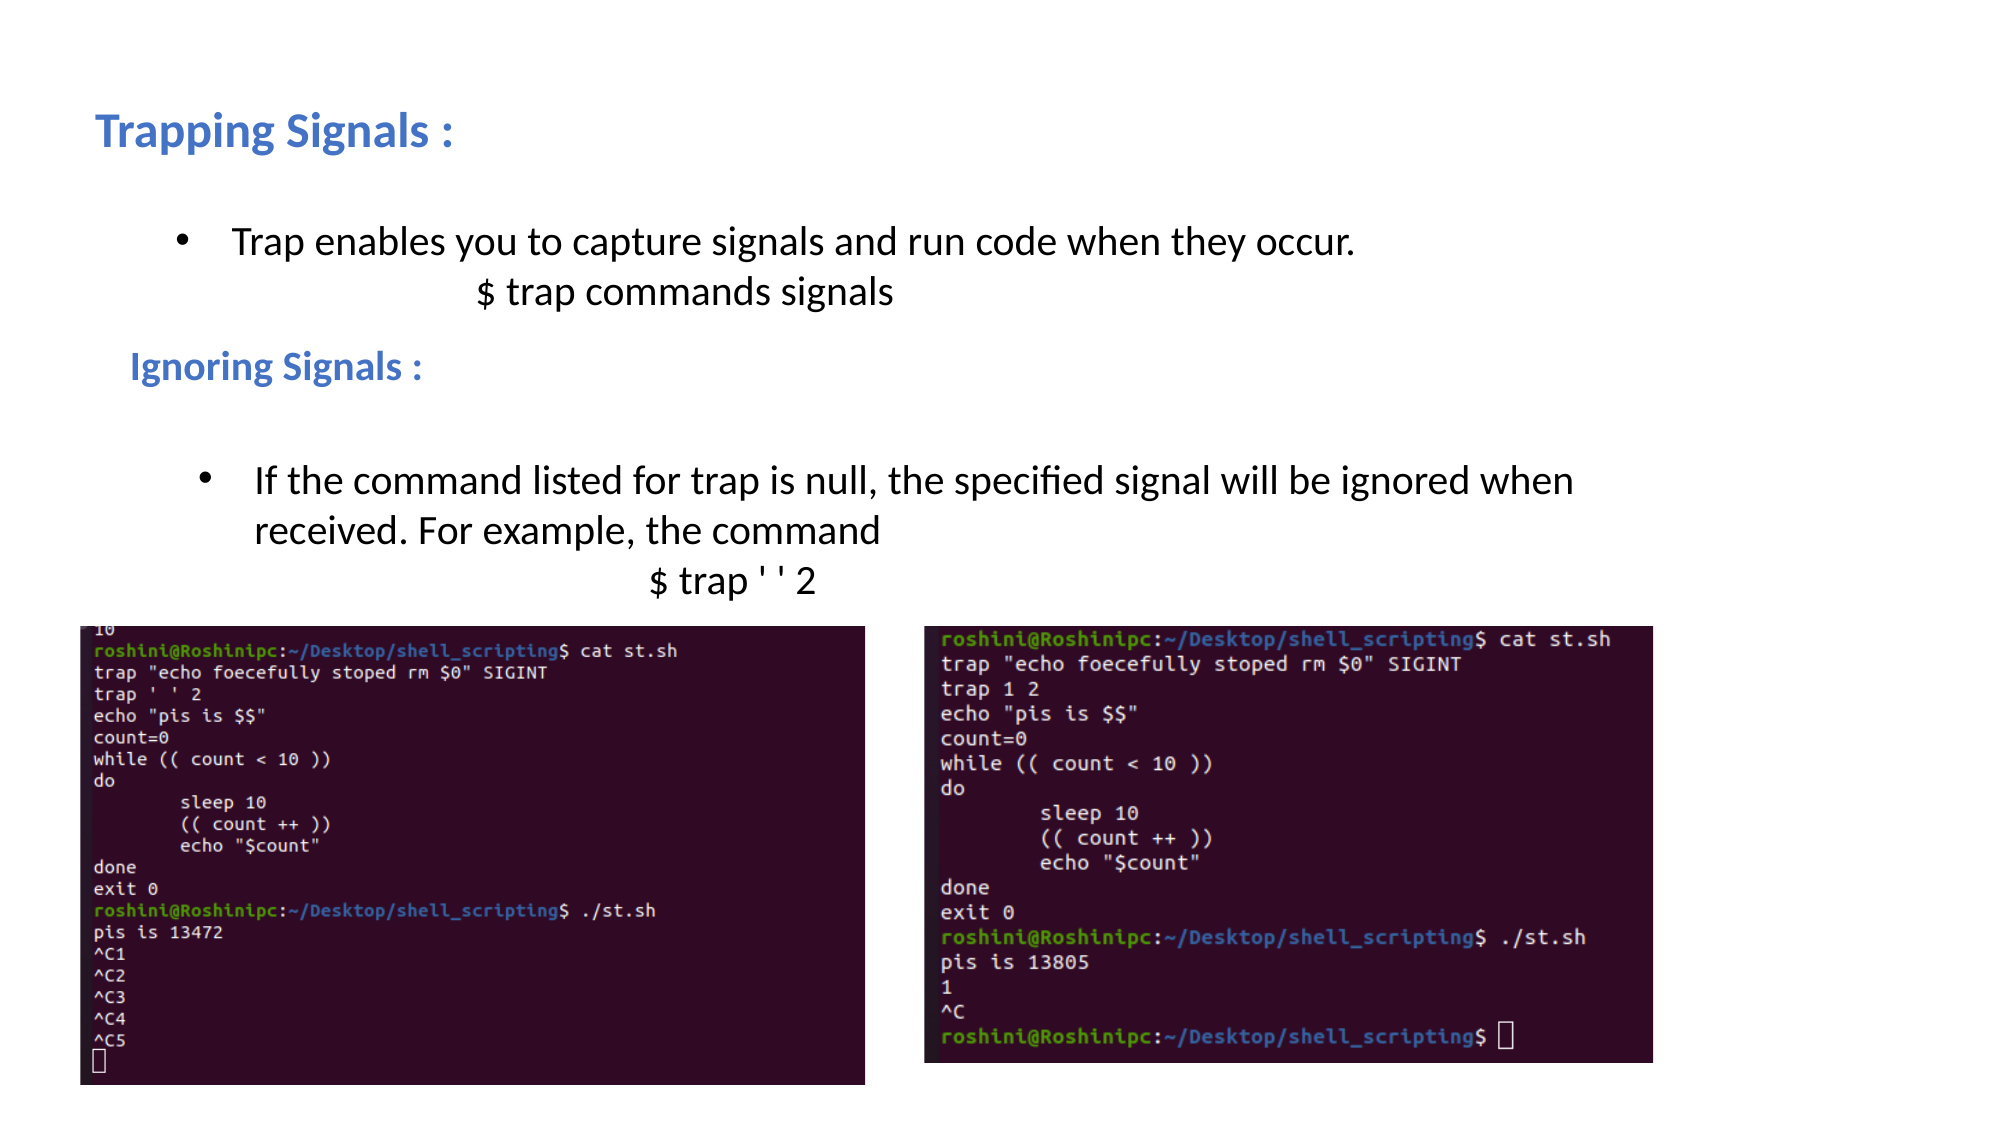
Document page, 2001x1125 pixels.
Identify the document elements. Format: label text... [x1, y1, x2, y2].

text_box Ignoring Signals : [115, 331, 1116, 396]
text_box Trapping Signals : [80, 90, 1081, 165]
text_box Trap enables you to capture signals and run code when they occur. $ trap commands signals [160, 206, 1546, 322]
text_box If the command listed for trap is null, the specified signal will be ignored when received. For example, the command $ trap ' ' 2 [183, 445, 1740, 610]
picture [924, 626, 1654, 1063]
picture [80, 626, 866, 1085]
